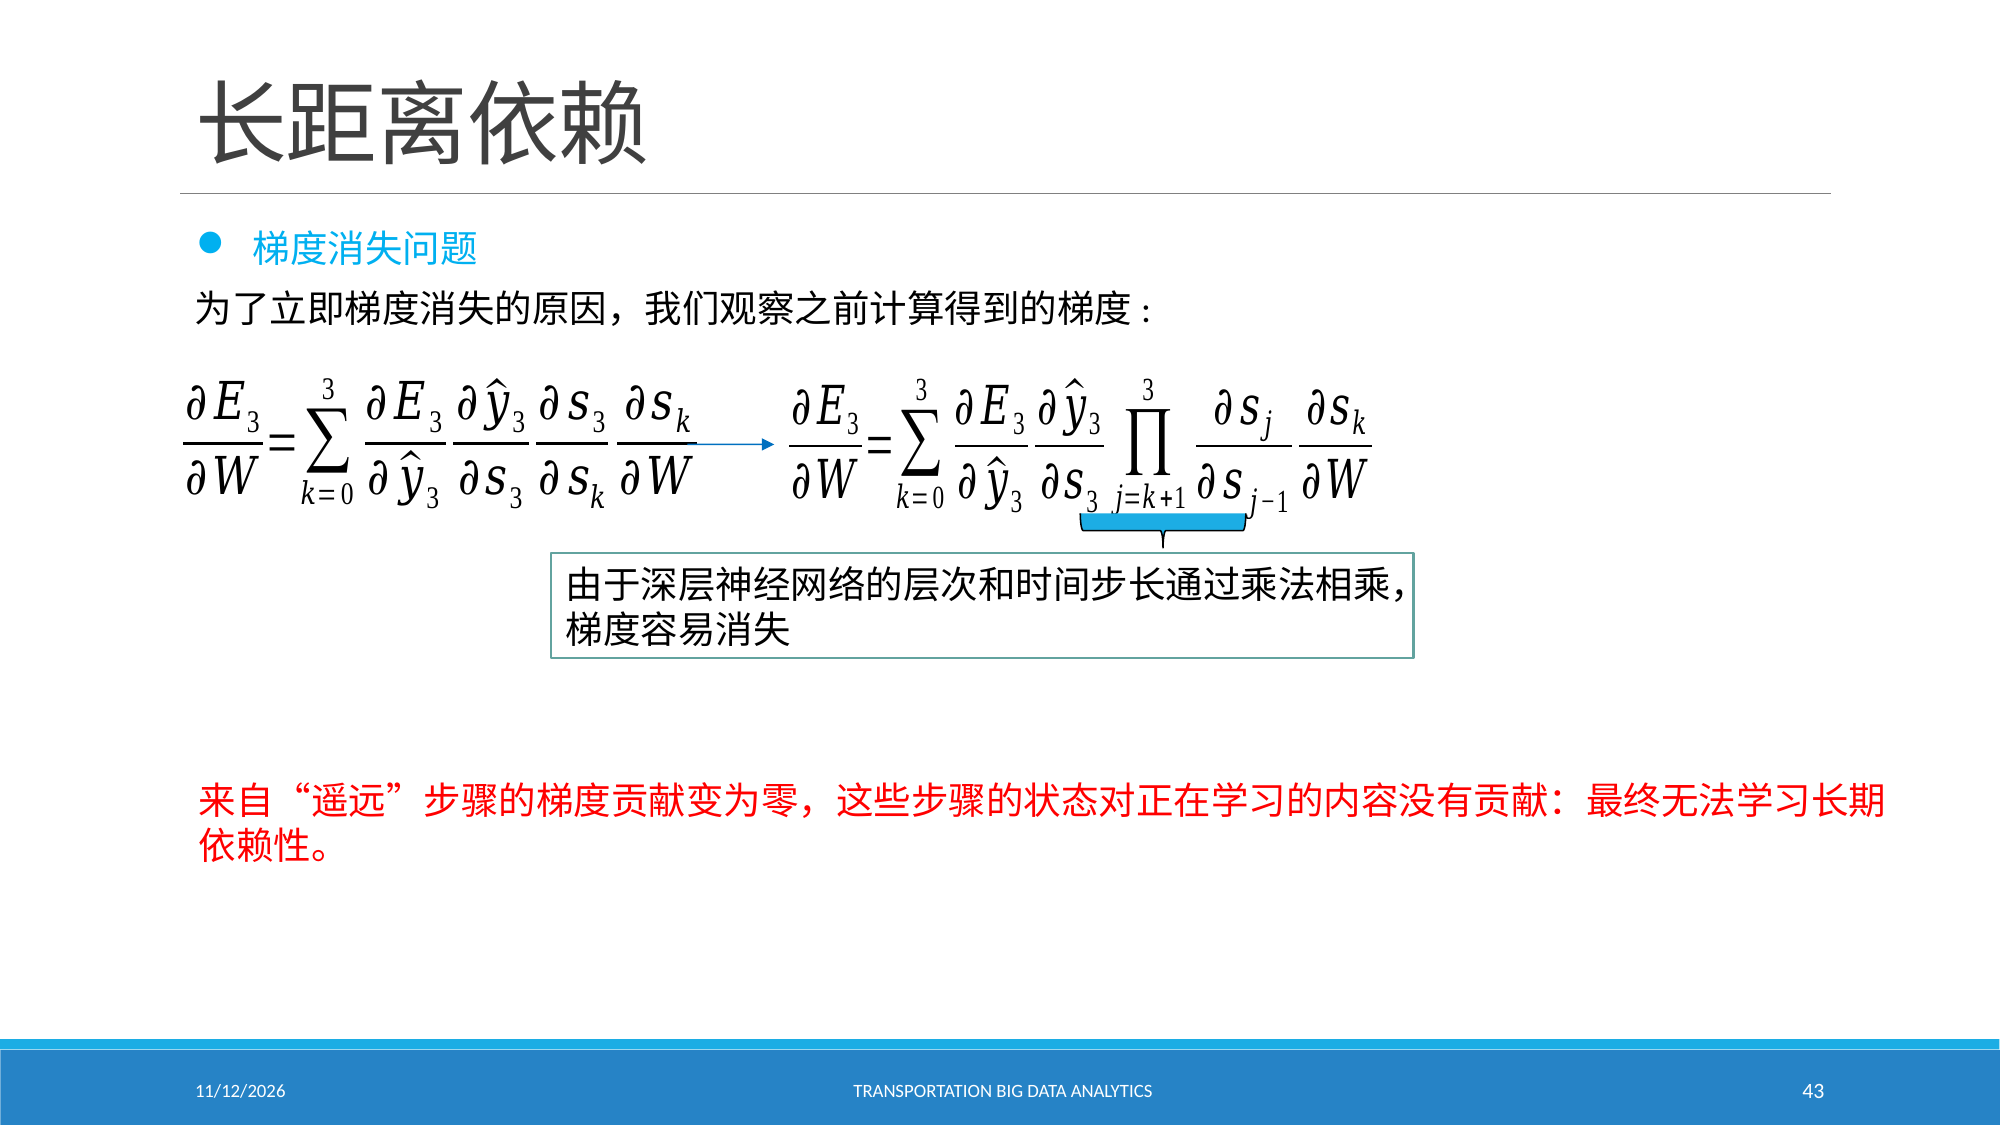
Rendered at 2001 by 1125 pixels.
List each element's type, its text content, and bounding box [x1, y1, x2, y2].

slide_number 43 [1624, 1059, 1840, 1120]
text_box 为了立即梯度消失的原因，我们观察之前计算得到的梯度: [180, 277, 1604, 338]
text_box [1081, 527, 1245, 548]
text_box 梯度消失问题 [181, 217, 493, 277]
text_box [179, 369, 1375, 519]
text_box 由于深层神经网络的层次和时间步长通过乘法相乘，梯度容易消失 [550, 552, 1415, 659]
text_box 来自“遥远”步骤的梯度贡献变为零，这些步骤的状态对正在学习的内容没有贡献：最终无法学习长期依赖性。 [183, 769, 1926, 875]
footer Transportation Big Data Analytics [609, 1059, 1401, 1120]
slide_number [180, 1059, 586, 1120]
title 长距离依赖 [180, 20, 1830, 185]
